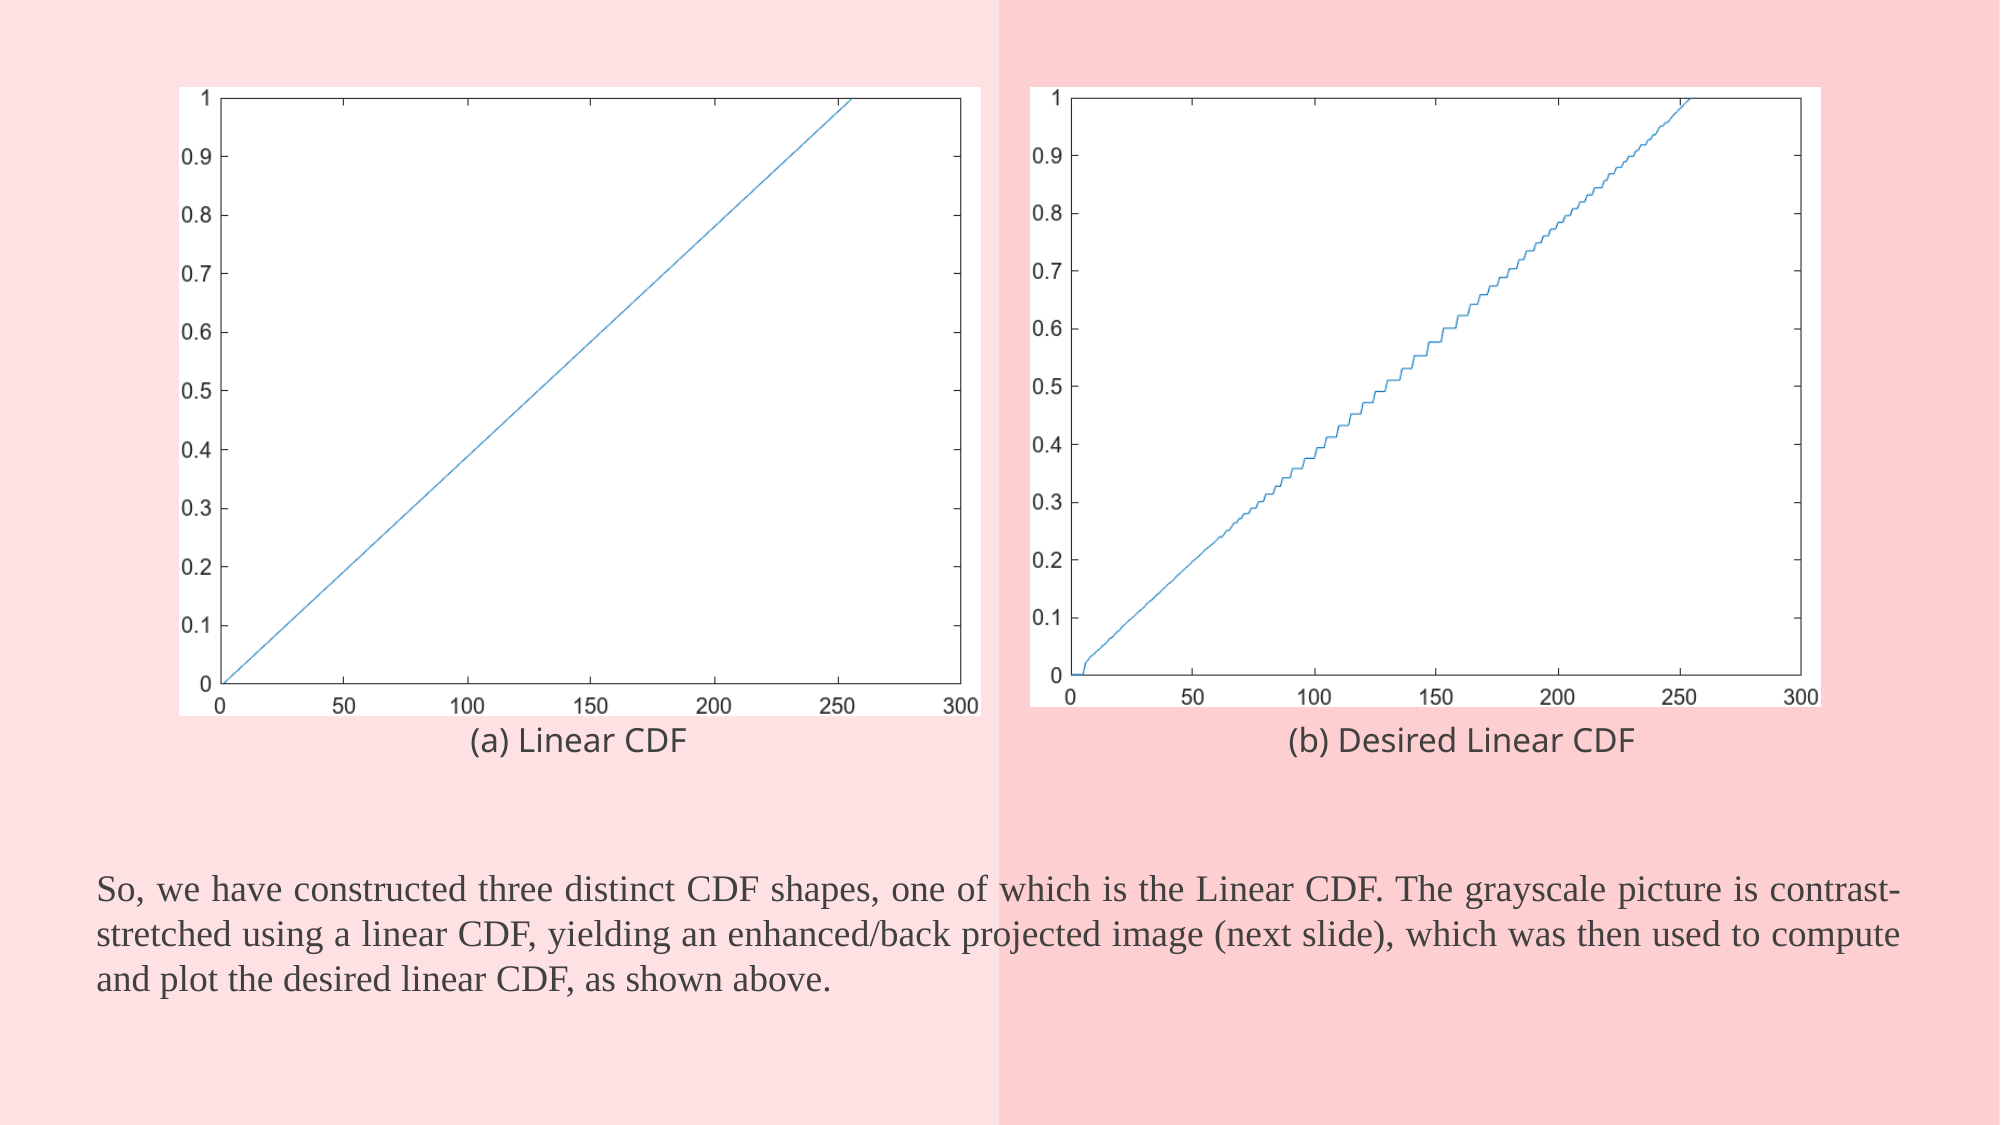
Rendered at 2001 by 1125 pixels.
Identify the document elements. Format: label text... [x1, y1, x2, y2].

text_box (a) Linear CDF (b) Desired Linear CDF [364, 711, 1742, 770]
picture [1030, 87, 1821, 707]
text_box [999, 0, 1999, 1125]
picture [179, 87, 981, 716]
text_box So, we have constructed three distinct CDF shapes, one of which is the Linear CDF. The grayscale picture is contrast-stretched using a linear CDF, yielding an enhanced/back projected image (next slide), which was then used to compute and plot the desired linear CDF, as shown above. [81, 803, 1919, 1059]
